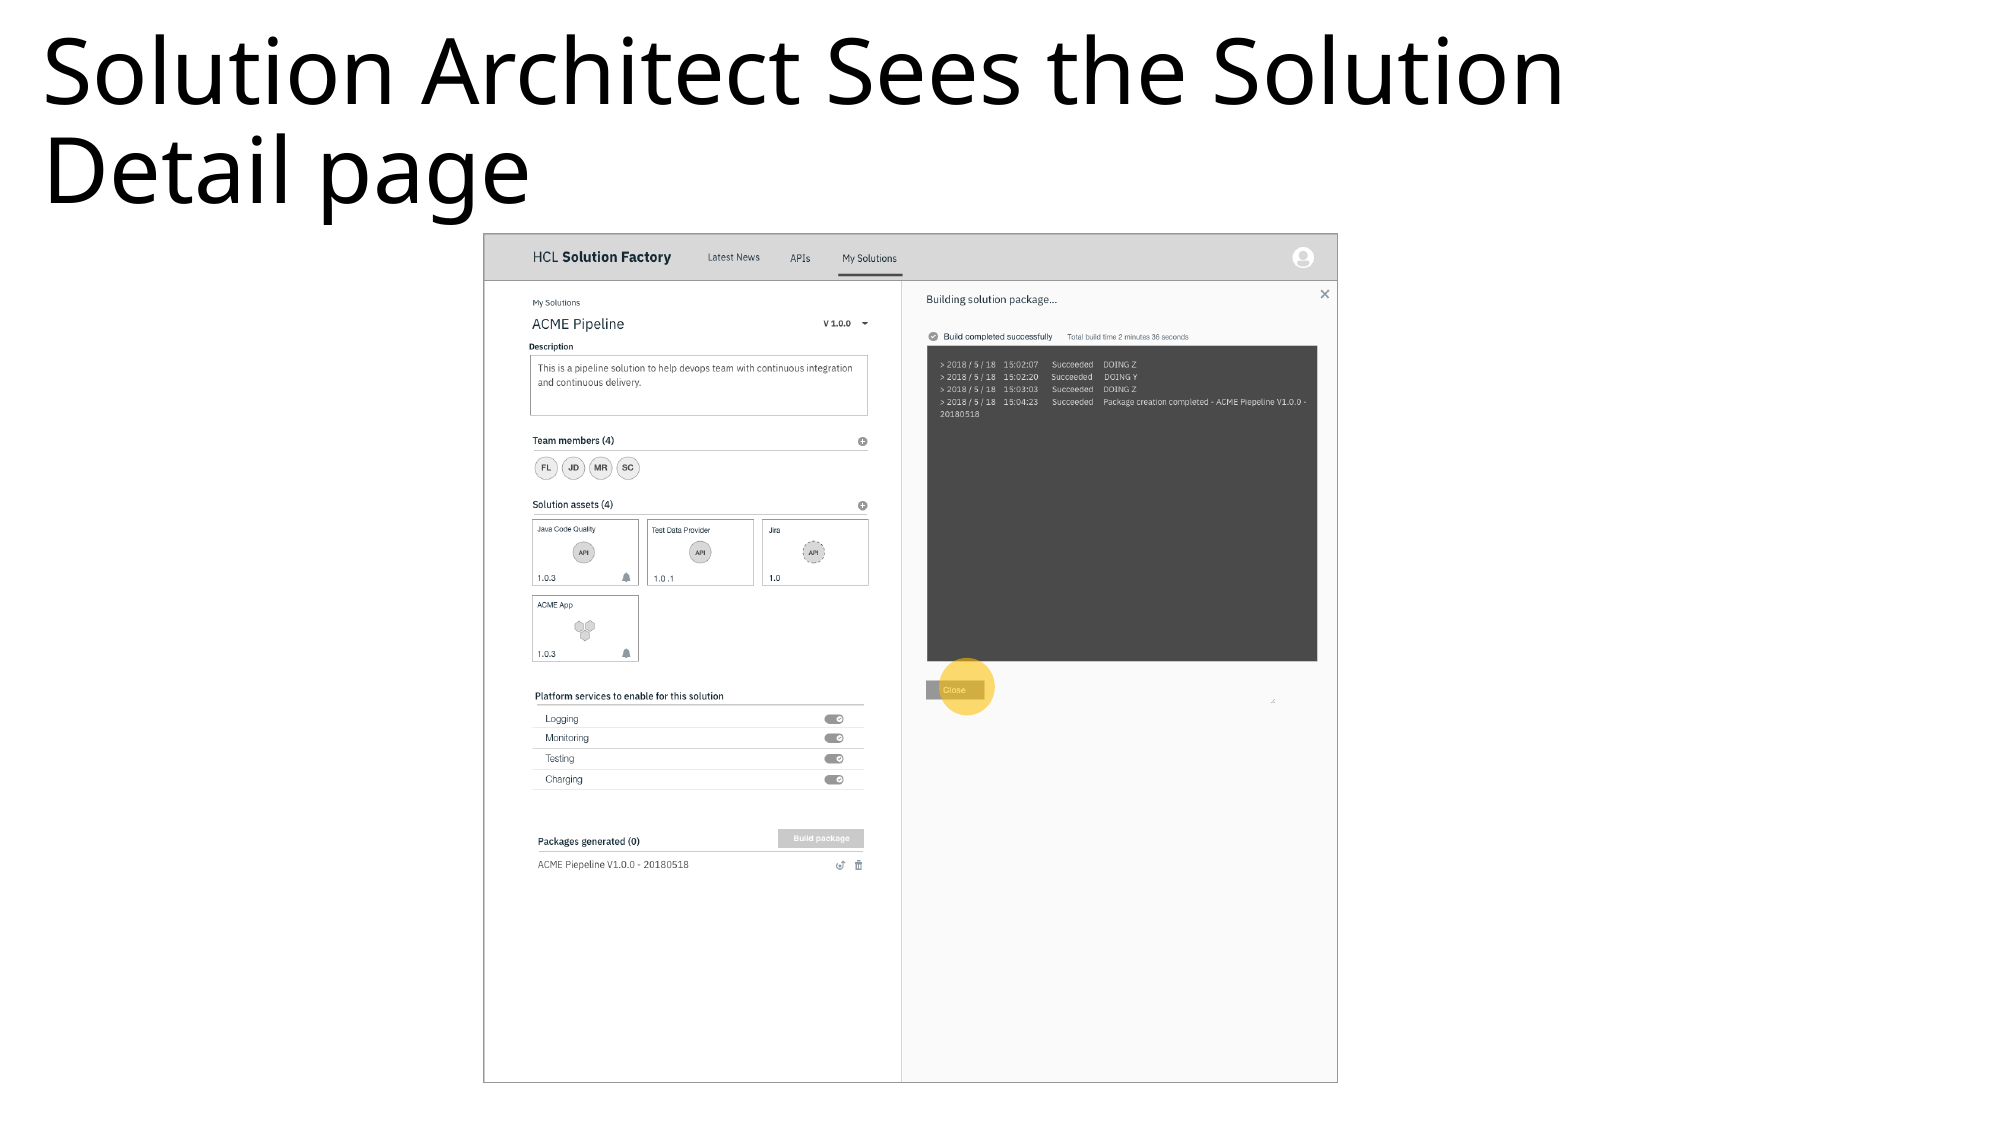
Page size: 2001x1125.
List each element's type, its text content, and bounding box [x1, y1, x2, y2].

picture [483, 233, 1338, 1083]
title Solution Architect Sees the Solution Detail page [27, 15, 1858, 234]
